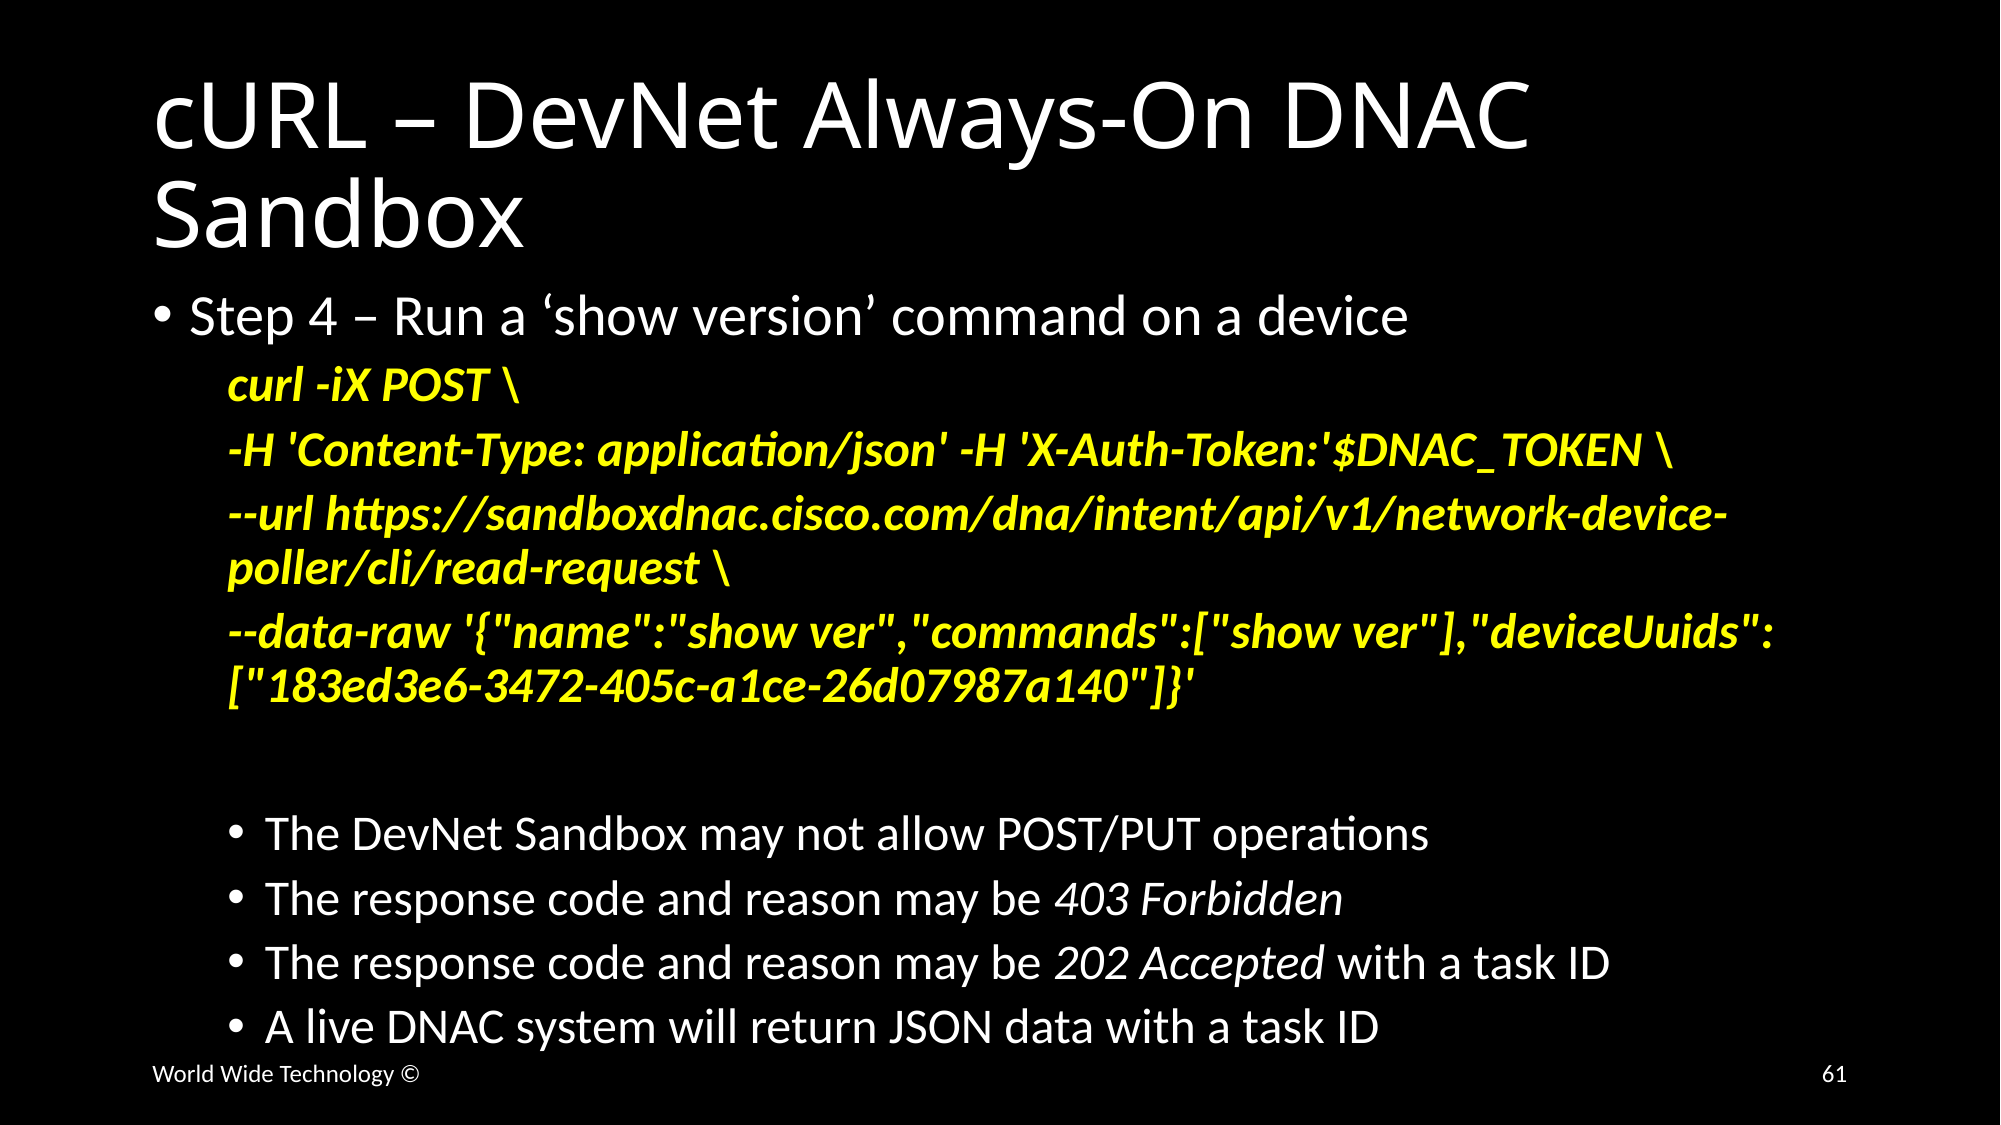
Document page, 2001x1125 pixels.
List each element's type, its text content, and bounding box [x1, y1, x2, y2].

slide_number 61 [1412, 1042, 1863, 1103]
title cURL – DevNet Always-On DNAC Sandbox [137, 59, 1863, 278]
slide_number World Wide Technology © [137, 1042, 588, 1103]
list Step 4 – Run a ‘show version’ command on a device curl -iX POST \ -H 'Content-Type: application/json' -H 'X-Auth-Token:'$DNAC_TOKEN \ --url https://sandboxdnac.cisco.com/dna/intent/api/v1/network-device-poller/cli/read-request \ --data-raw '{"name":"show ver","commands":["show ver"],"deviceUuids":["183ed3e6-3472-405c-a1ce-26d07987a140"]}' The DevNet Sandbox may not allow POST/PUT operations The response code and reason may be 403 Forbidden The response code and reason may be 202 Accepted with a task ID A live DNAC system will return JSON data with a task ID [137, 278, 1888, 1082]
